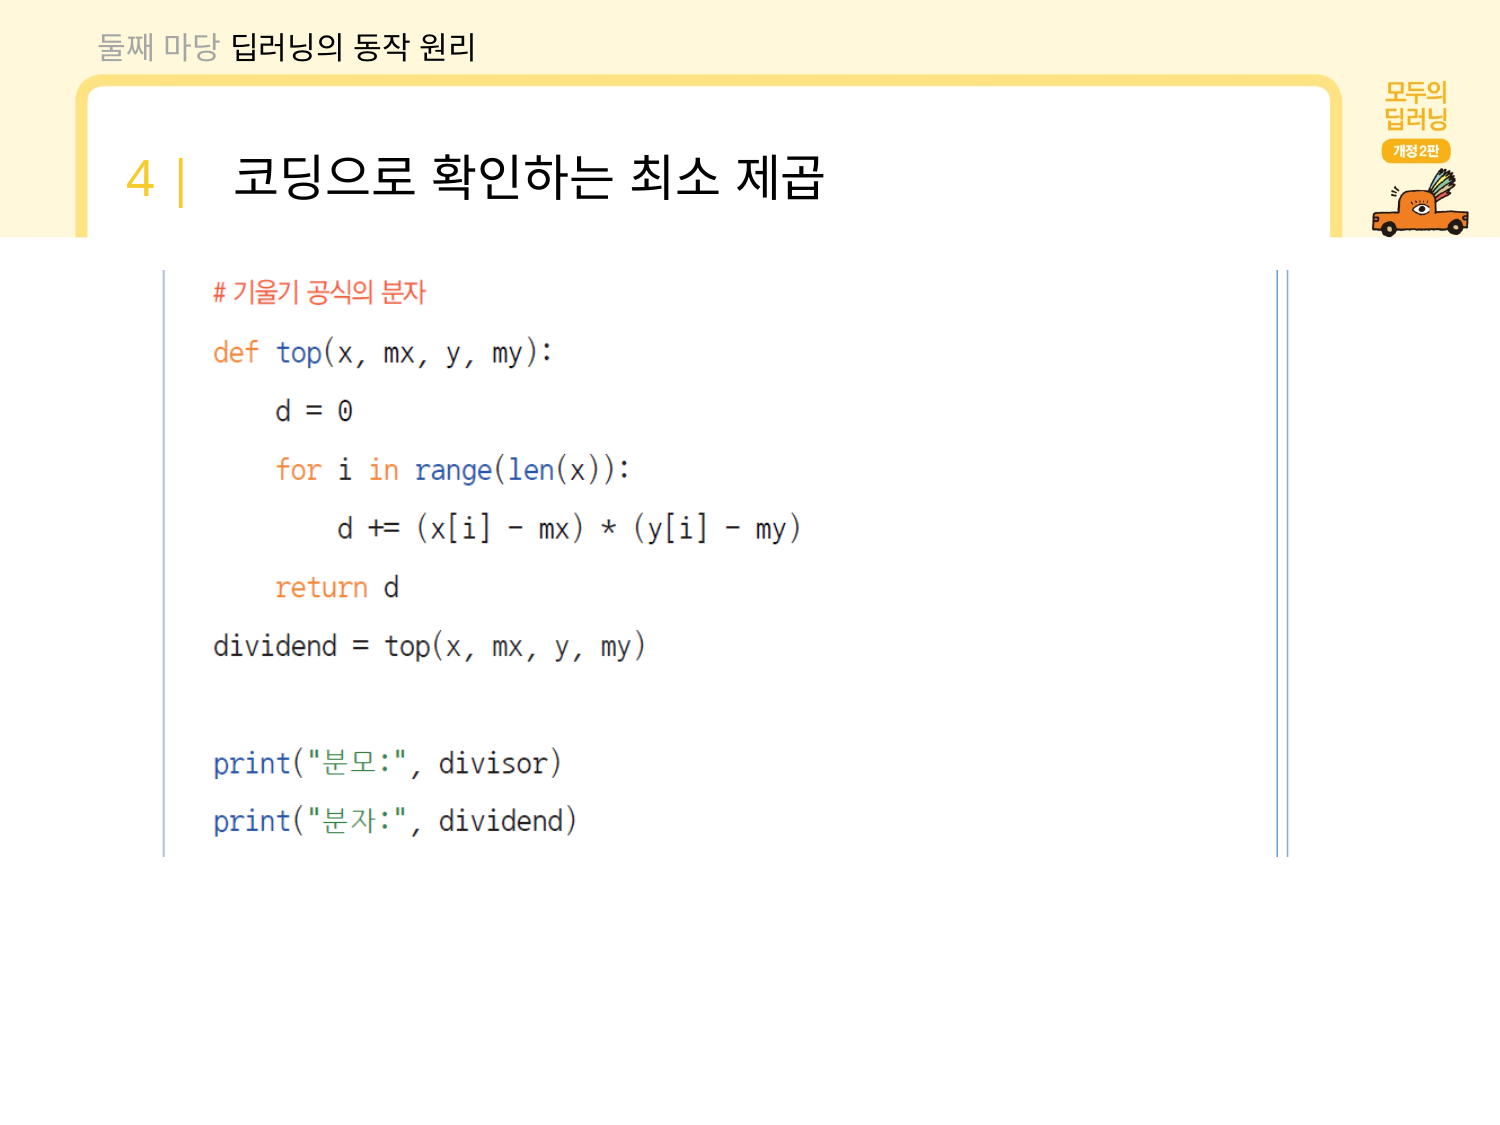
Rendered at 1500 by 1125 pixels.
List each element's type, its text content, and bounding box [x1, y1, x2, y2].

text_box 둘째 마당 딥러닝의 동작 원리 [82, 0, 1133, 74]
text_box 4 | 코딩으로 확인하는 최소 제곱 [111, 99, 1309, 214]
picture [0, 0, 1500, 1125]
